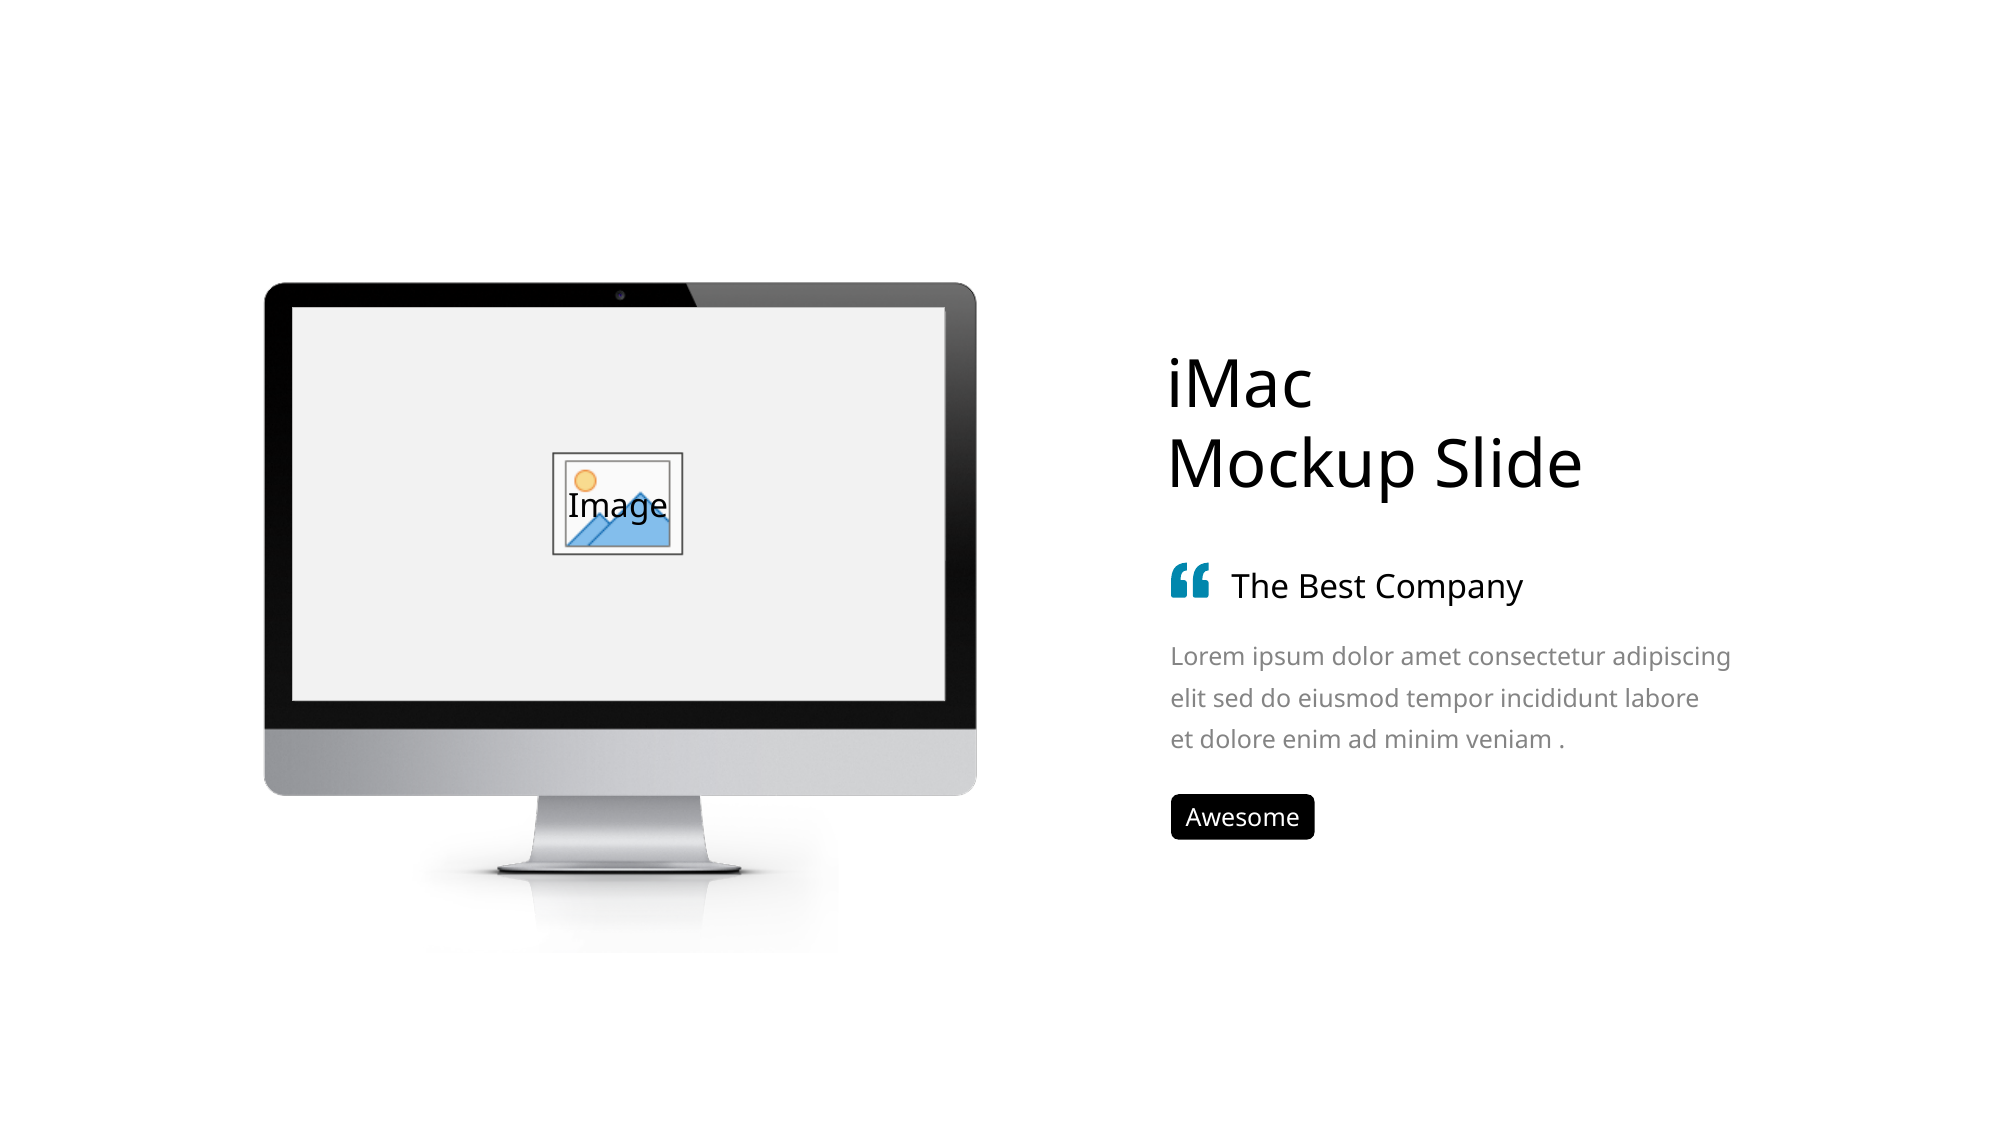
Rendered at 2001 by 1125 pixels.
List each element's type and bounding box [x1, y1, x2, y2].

text_box [1151, 333, 1826, 840]
picture [245, 266, 995, 953]
